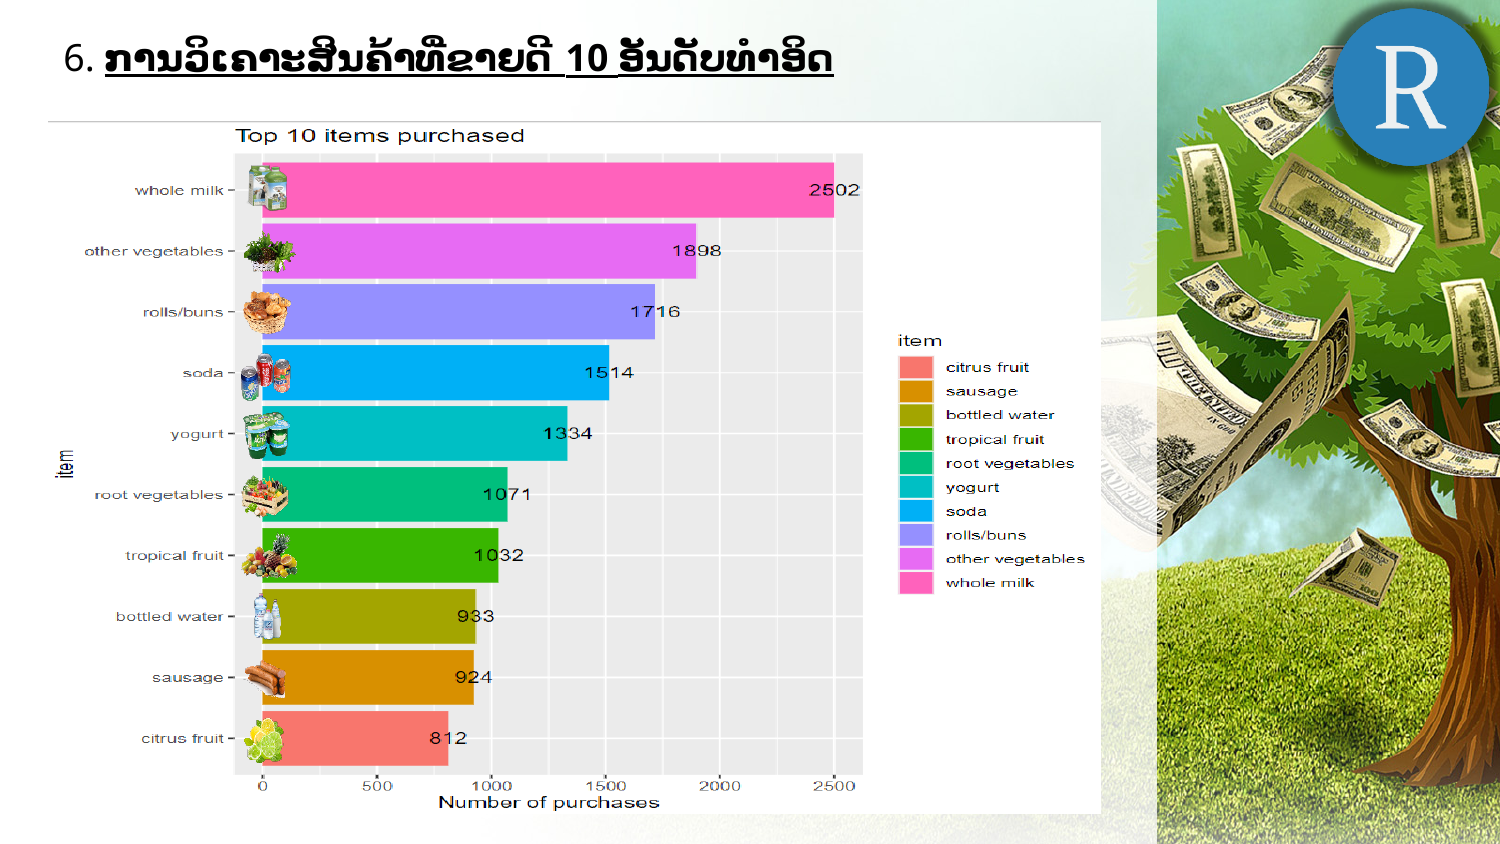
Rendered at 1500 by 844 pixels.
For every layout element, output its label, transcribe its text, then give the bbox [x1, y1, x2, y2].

text_box 6. ການວິເຄາະສິນຄ້າທີ່ຂາຍດີ 10 ອັນດັບທໍາອິດ [48, 26, 851, 87]
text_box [48, 120, 1101, 814]
picture [0, 0, 1500, 844]
